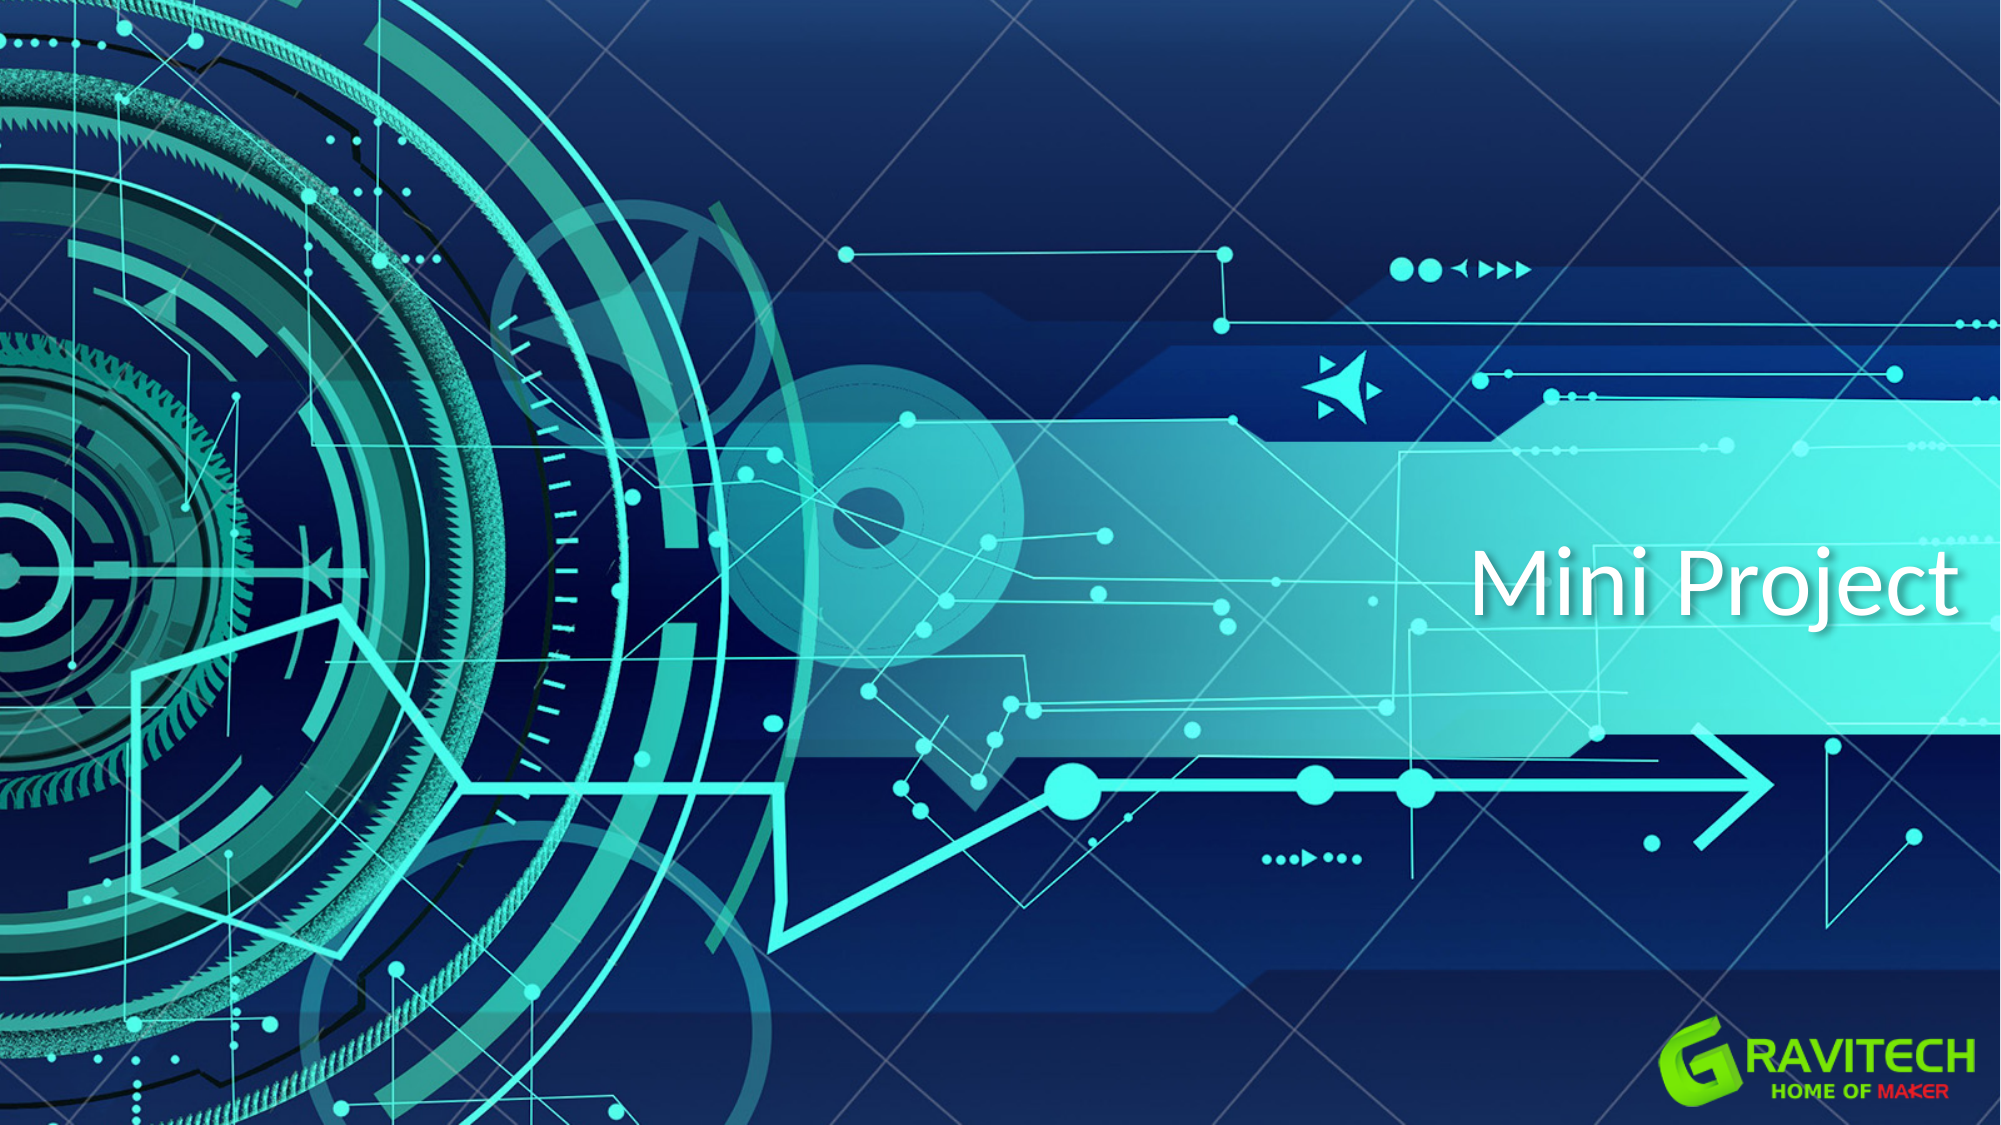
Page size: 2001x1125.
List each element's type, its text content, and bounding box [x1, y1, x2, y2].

picture [0, 0, 2001, 1125]
title Mini Project [740, 475, 1977, 676]
